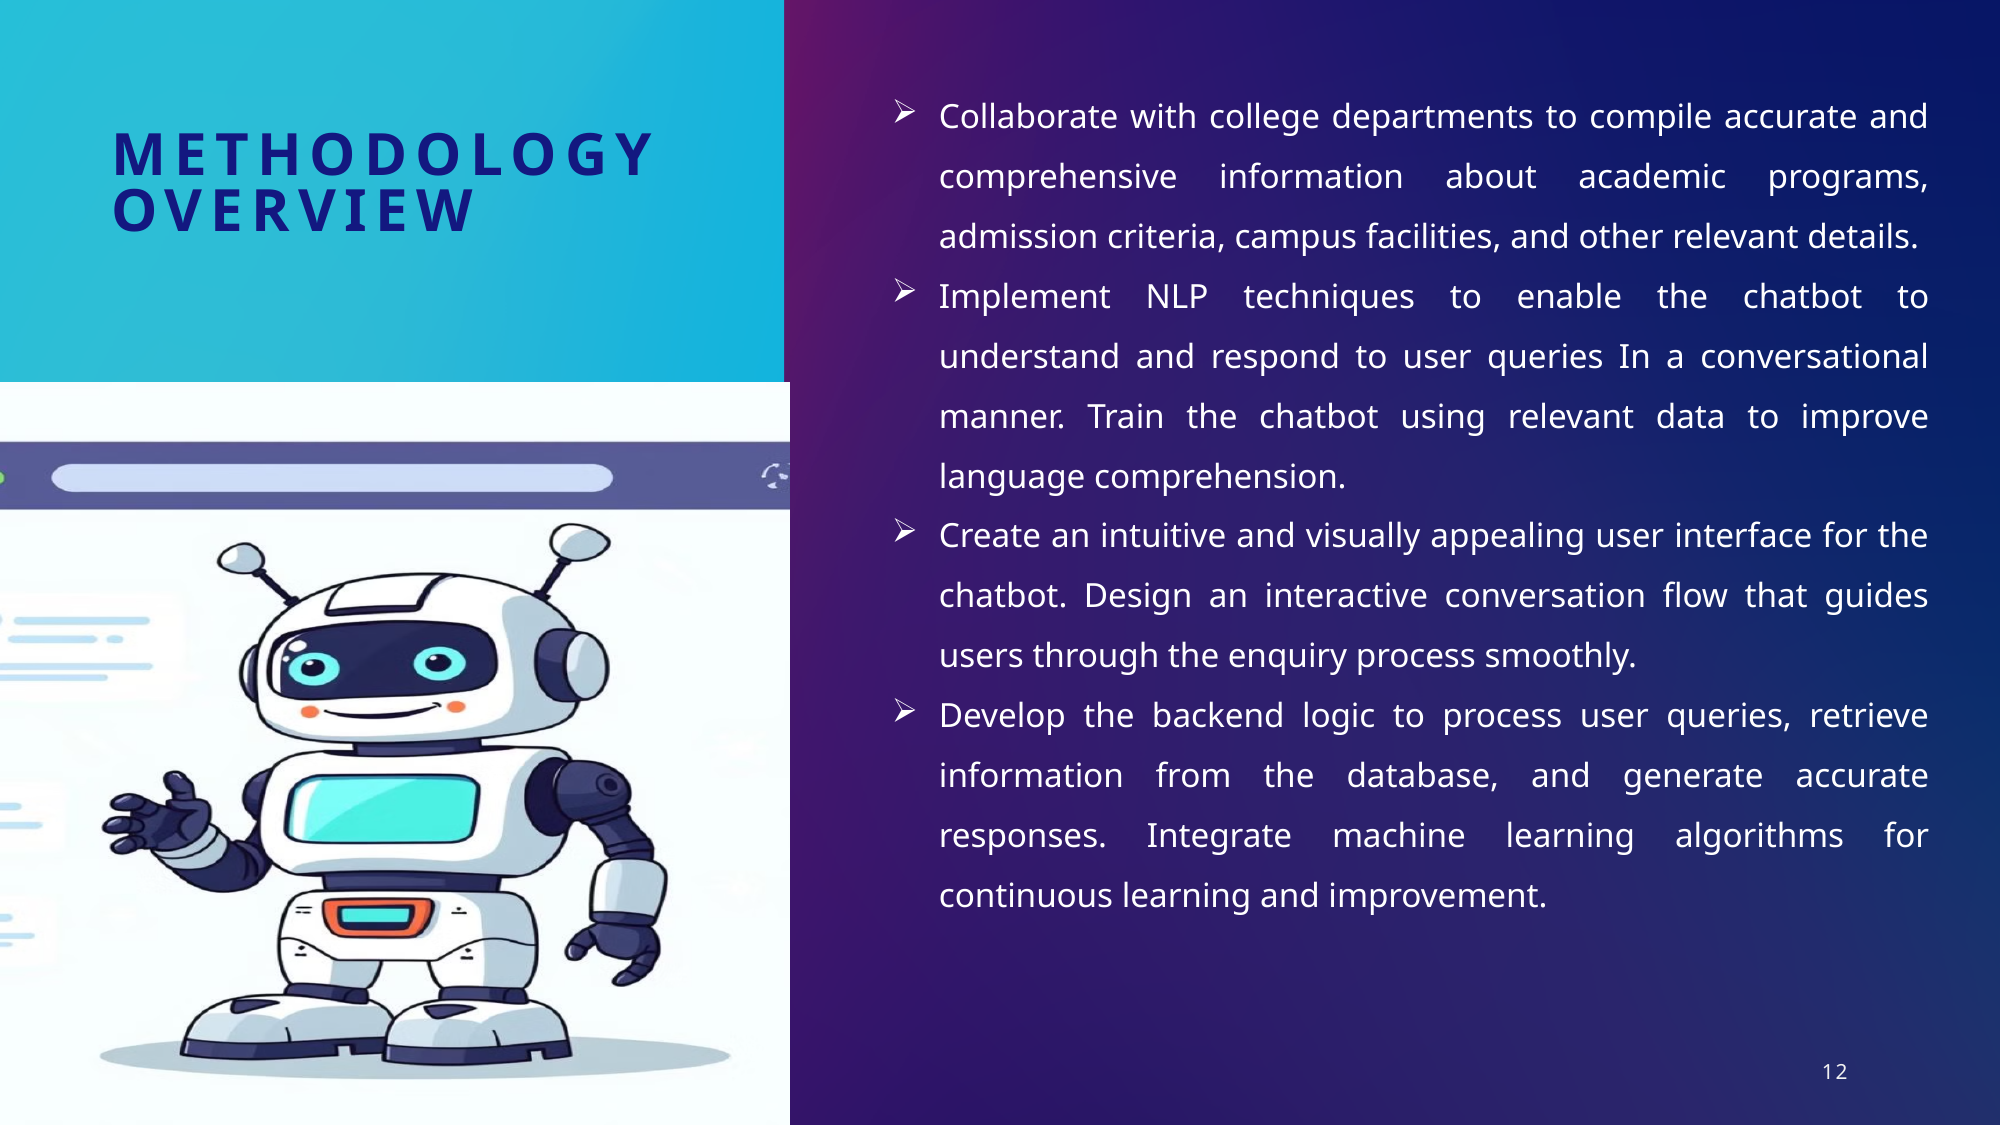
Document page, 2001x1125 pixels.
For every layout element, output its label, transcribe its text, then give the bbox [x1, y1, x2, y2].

text_box Collaborate with college departments to compile accurate and comprehensive information about academic programs, admission criteria, campus facilities, and other relevant details. Implement NLP techniques to enable the chatbot to understand and respond to user queries In a conversational manner. Train the chatbot using relevant data to improve language comprehension. Create an intuitive and visually appealing user interface for the chatbot. Design an interactive conversation flow that guides users through the enquiry process smoothly. Develop the backend logic to process user queries, retrieve information from the database, and generate accurate responses. Integrate machine learning algorithms for continuous learning and improvement. [877, 68, 1946, 967]
slide_number 12 [1412, 1042, 1863, 1103]
title METHODOLOgY OVERVIEW [0, 0, 785, 382]
picture [0, 0, 2000, 1125]
